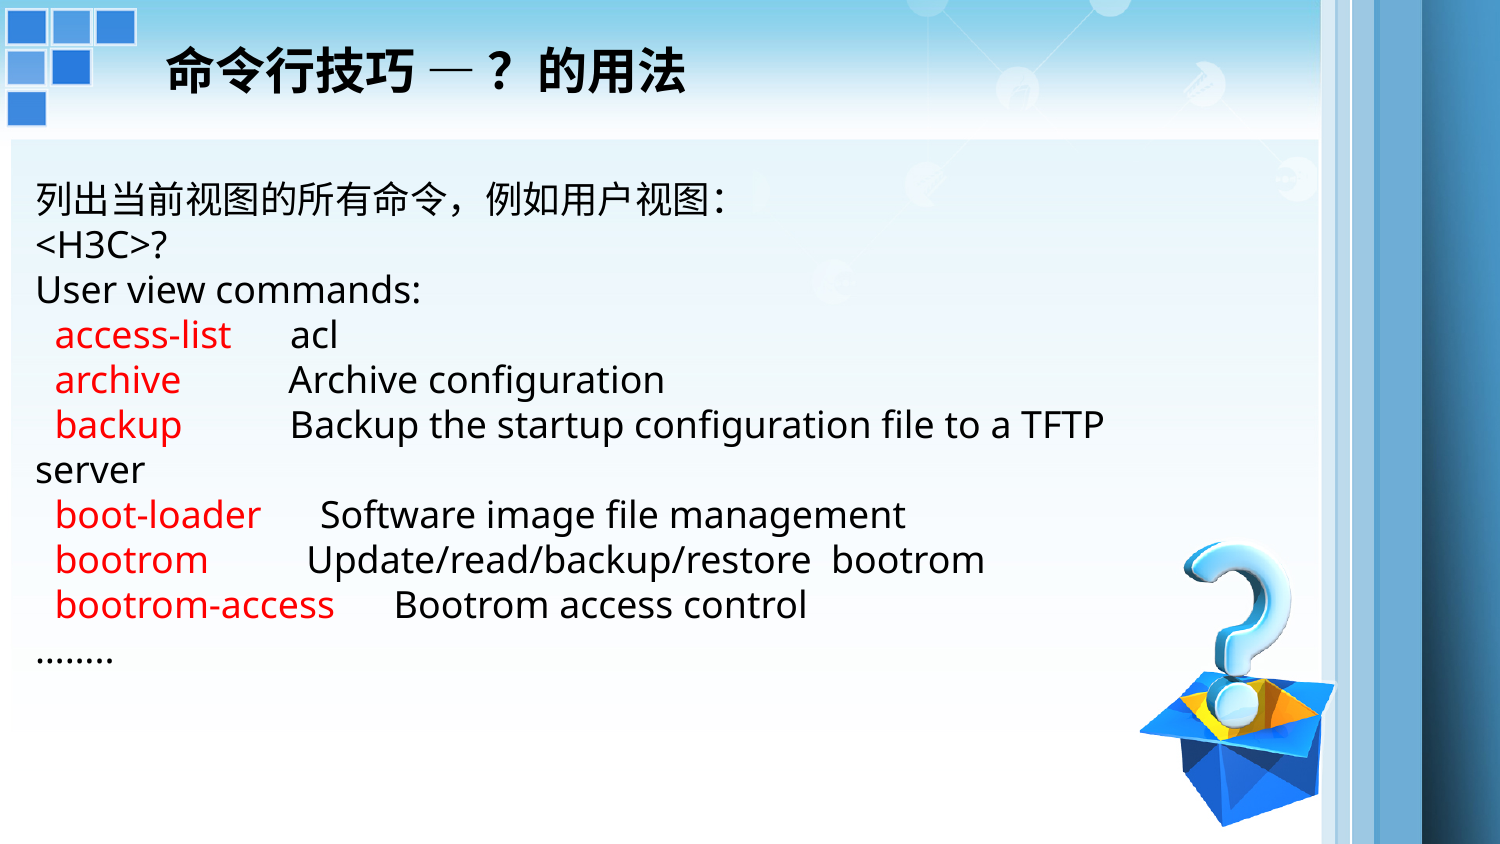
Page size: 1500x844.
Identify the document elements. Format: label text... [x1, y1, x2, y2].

text_box 列出当前视图的所有命令，例如用户视图： <H3C>? User view commands: access-list acl archive Archive configuration backup Backup the startup configuration file to a TFTP server boot-loader Software image file management bootrom Update/read/backup/restore bootrom bootrom-access Bootrom access control …….. [35, 175, 1117, 739]
title 命令行技巧 — ？的用法 [150, 31, 950, 108]
picture [0, 0, 1500, 844]
